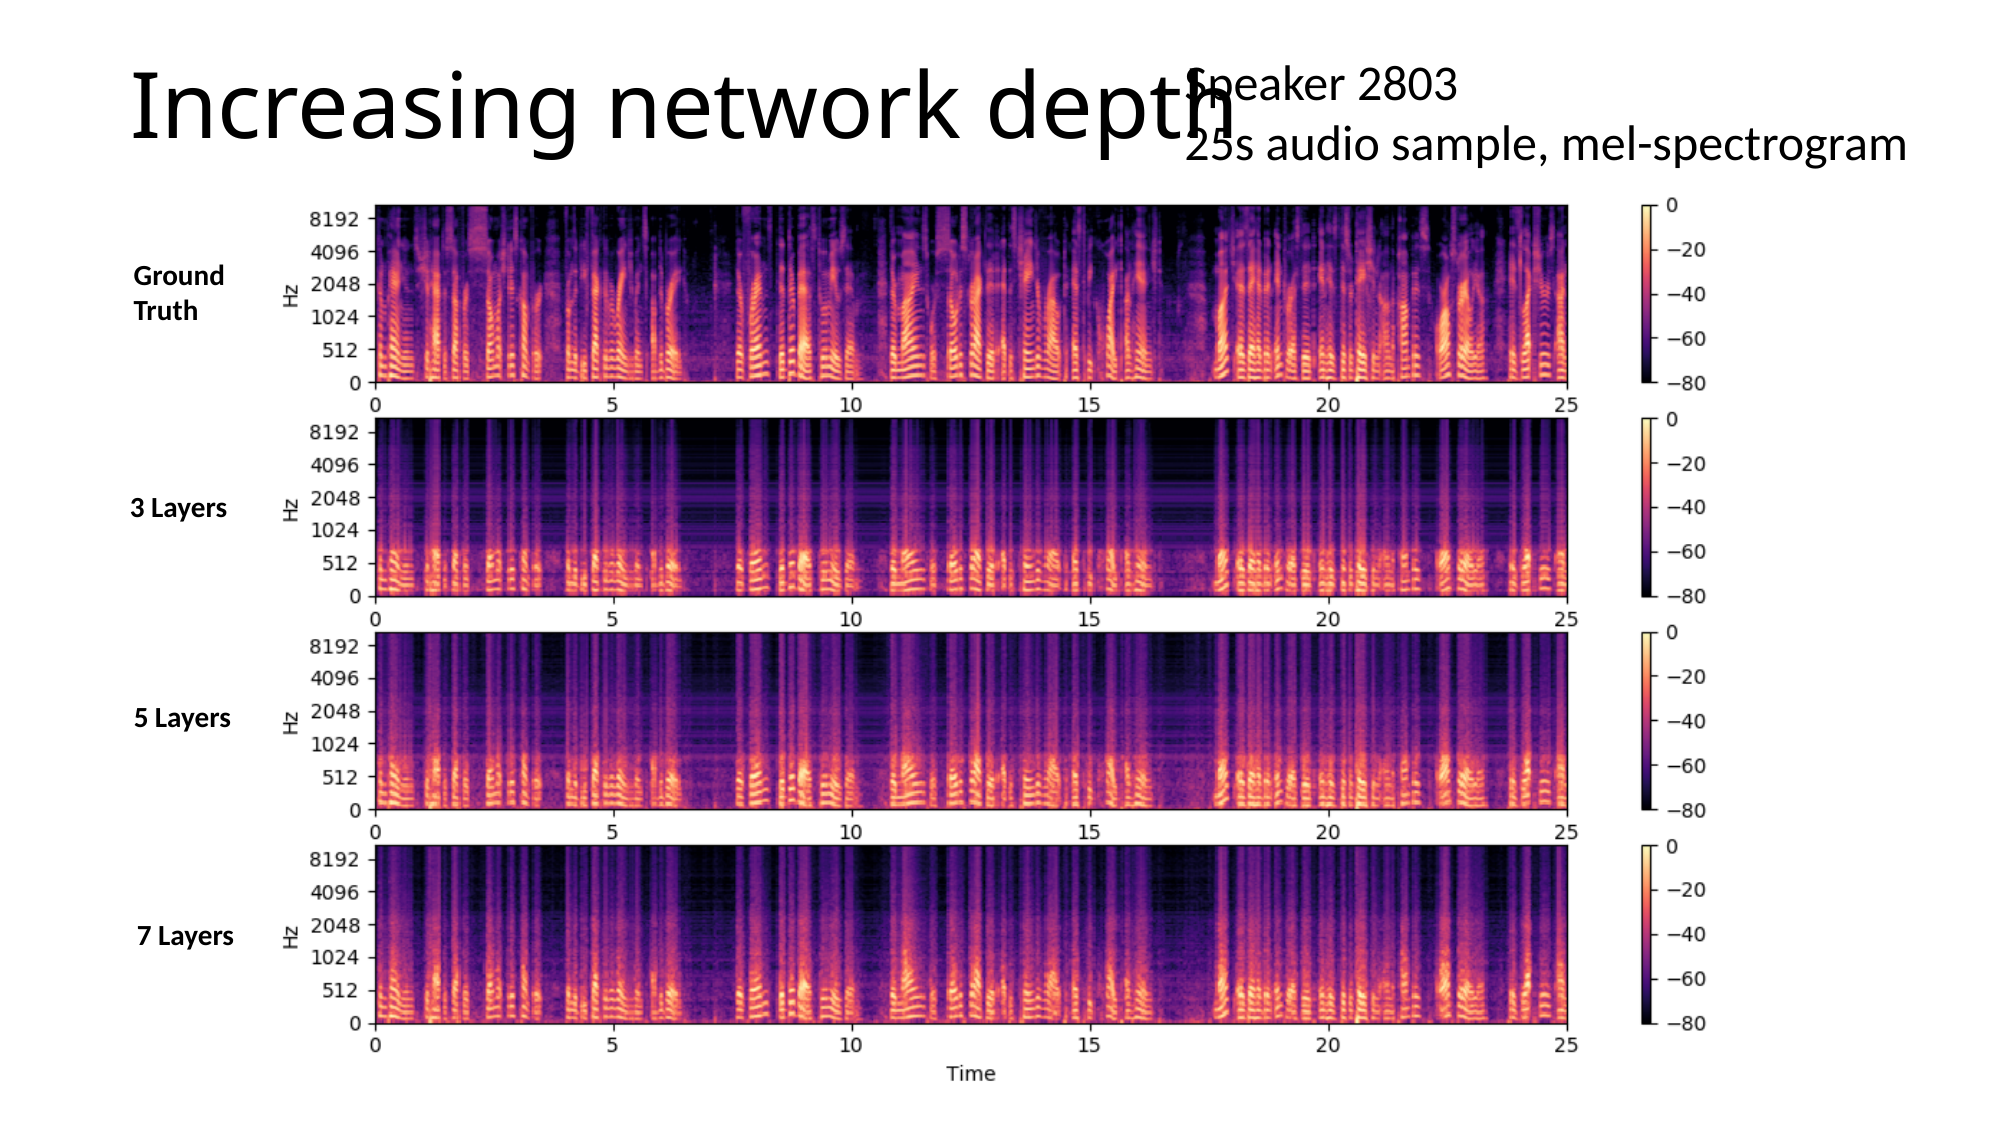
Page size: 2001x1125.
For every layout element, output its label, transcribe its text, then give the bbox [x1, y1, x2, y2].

text_box Ground Truth [118, 248, 247, 334]
picture [268, 179, 1732, 1090]
text_box 3 Layers [115, 481, 243, 531]
text_box Speaker 2803 25s audio sample, mel-spectrogram [1169, 43, 1924, 179]
text_box 5 Layers [119, 691, 247, 741]
text_box 7 Layers [122, 908, 250, 959]
title Increasing network depth [115, 0, 1841, 218]
